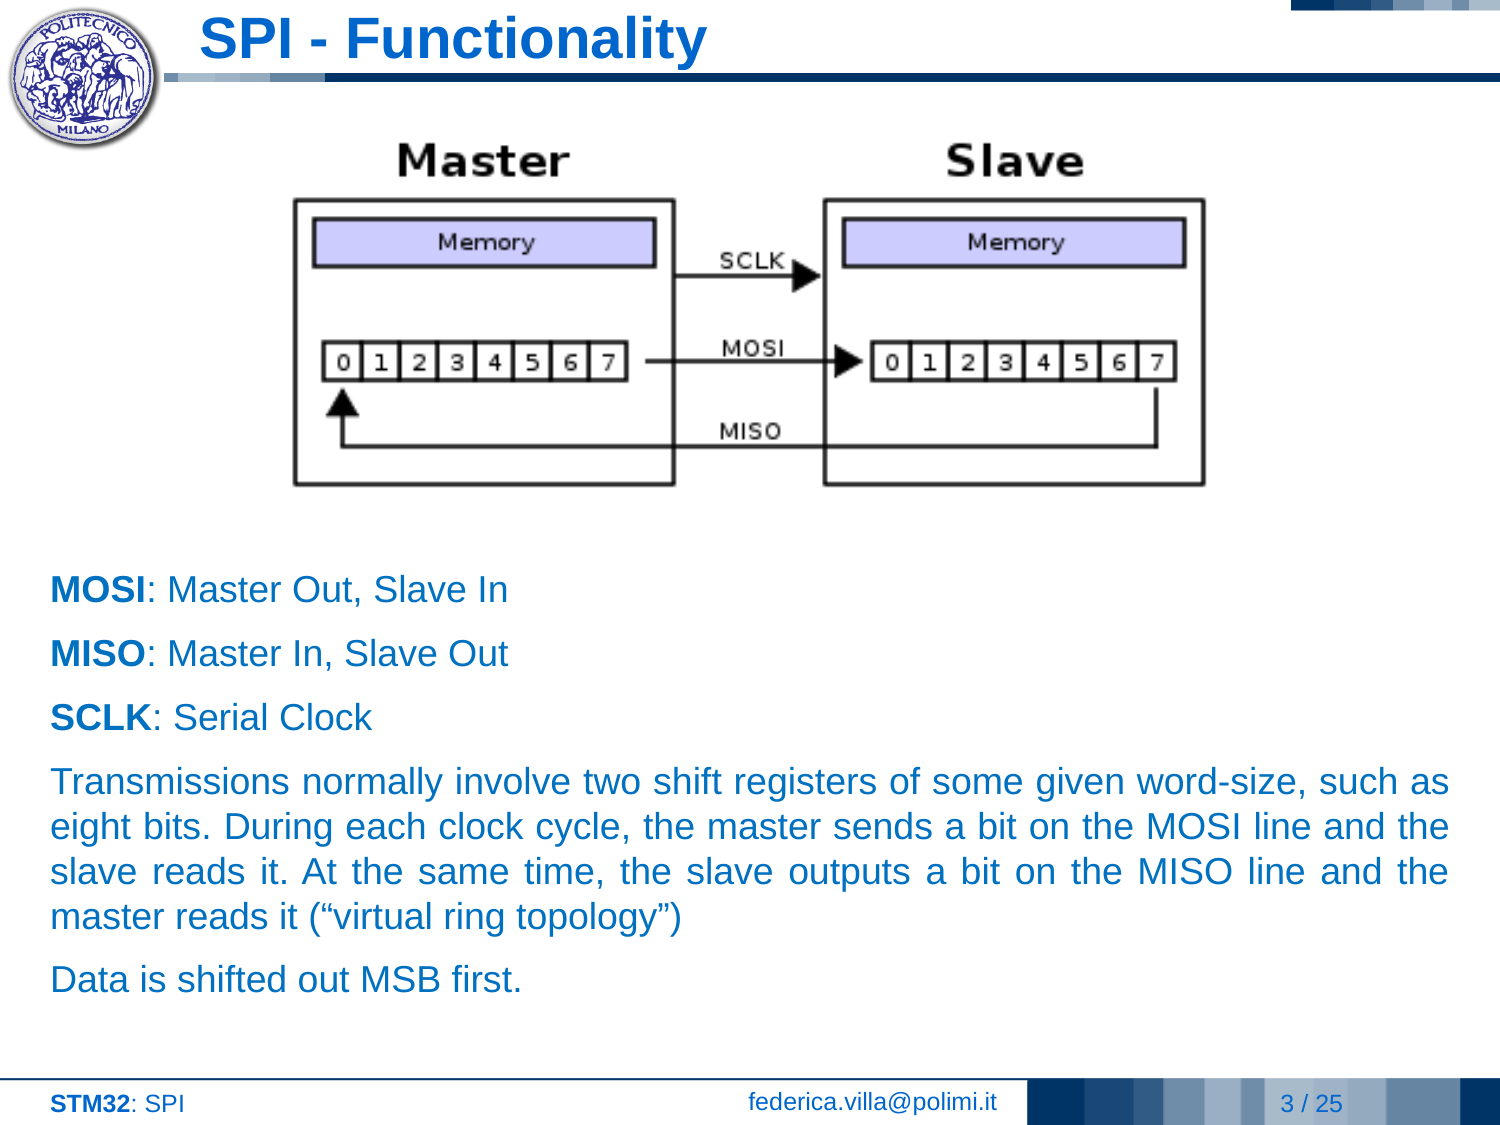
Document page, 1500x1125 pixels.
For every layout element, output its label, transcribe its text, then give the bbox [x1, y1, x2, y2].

picture [277, 125, 1223, 504]
picture [0, 1074, 1500, 1125]
picture [0, 0, 1500, 153]
text_box MOSI: Master Out, Slave In MISO: Master In, Slave Out SCLK: Serial Clock Transmissions normally involve two shift registers of some given word-size, such as eight bits. During each clock cycle, the master sends a bit on the MOSI line and the slave reads it. At the same time, the slave outputs a bit on the MISO line and the master reads it (“virtual ring topology”) Data is shifted out MSB first. [35, 557, 1465, 1008]
title SPI - Functionality [199, 0, 1500, 71]
